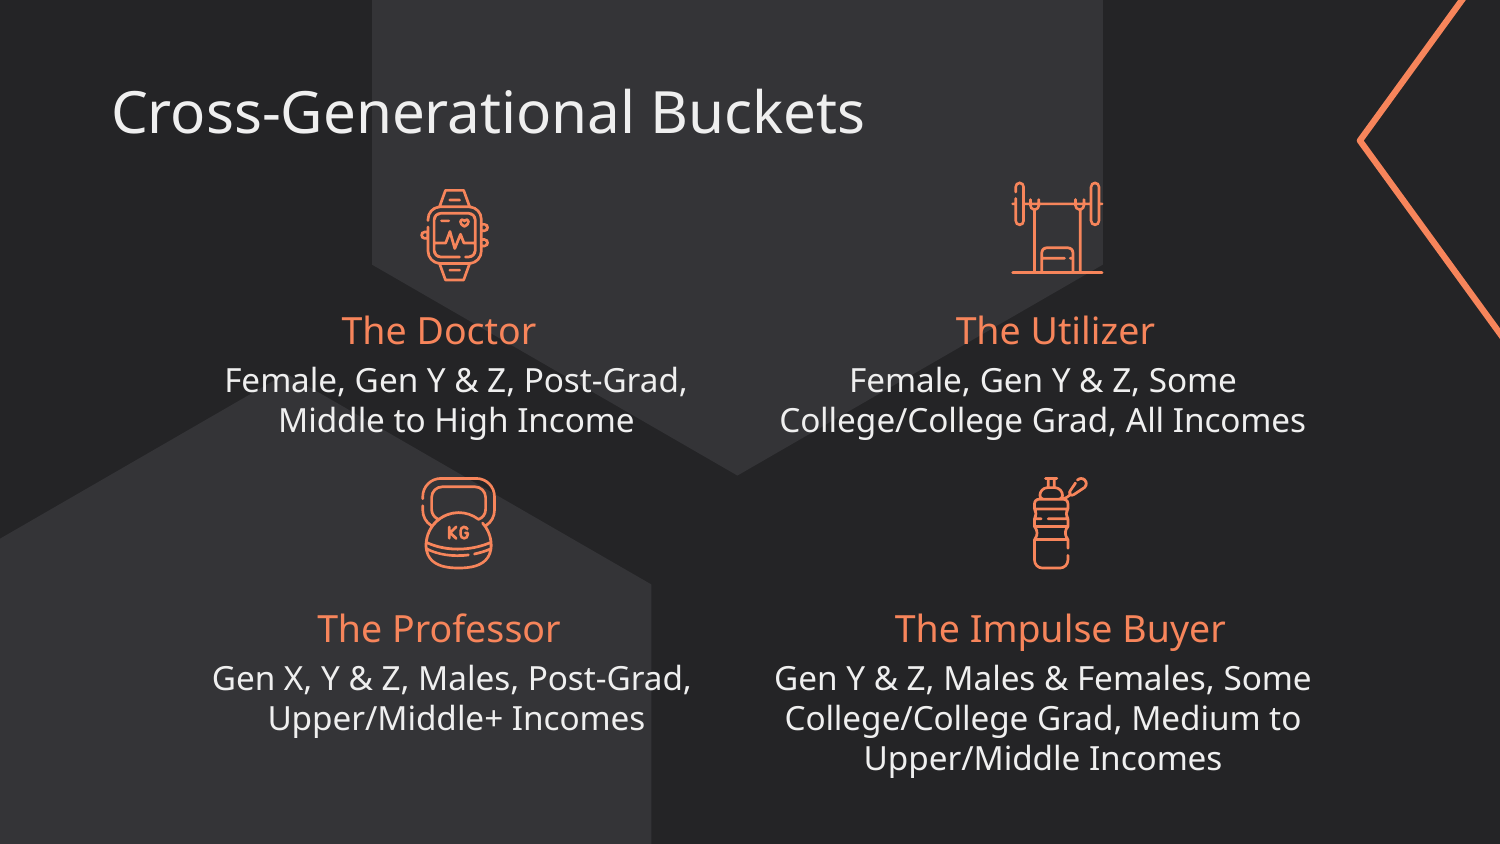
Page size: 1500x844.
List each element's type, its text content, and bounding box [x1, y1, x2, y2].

text_box [1033, 477, 1088, 570]
subtitle Female, Gen Y & Z, Post-Grad, Middle to High Income [163, 344, 750, 465]
title The Professor [255, 589, 623, 642]
subtitle Gen Y & Z, Males & Females, Some College/College Grad, Medium to Upper/Middle Incomes [750, 642, 1337, 763]
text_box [421, 476, 497, 570]
title The Utilizer [877, 291, 1245, 344]
subtitle Female, Gen Y & Z, Some College/College Grad, All Incomes [750, 344, 1337, 465]
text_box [418, 188, 491, 282]
subtitle Gen X, Y & Z, Males, Post-Grad, Upper/Middle+ Incomes [163, 642, 750, 763]
title Cross-Generational Buckets [95, 66, 1429, 161]
title The Doctor [255, 291, 623, 344]
title The Impulse Buyer [877, 589, 1245, 642]
text_box [1011, 181, 1104, 274]
